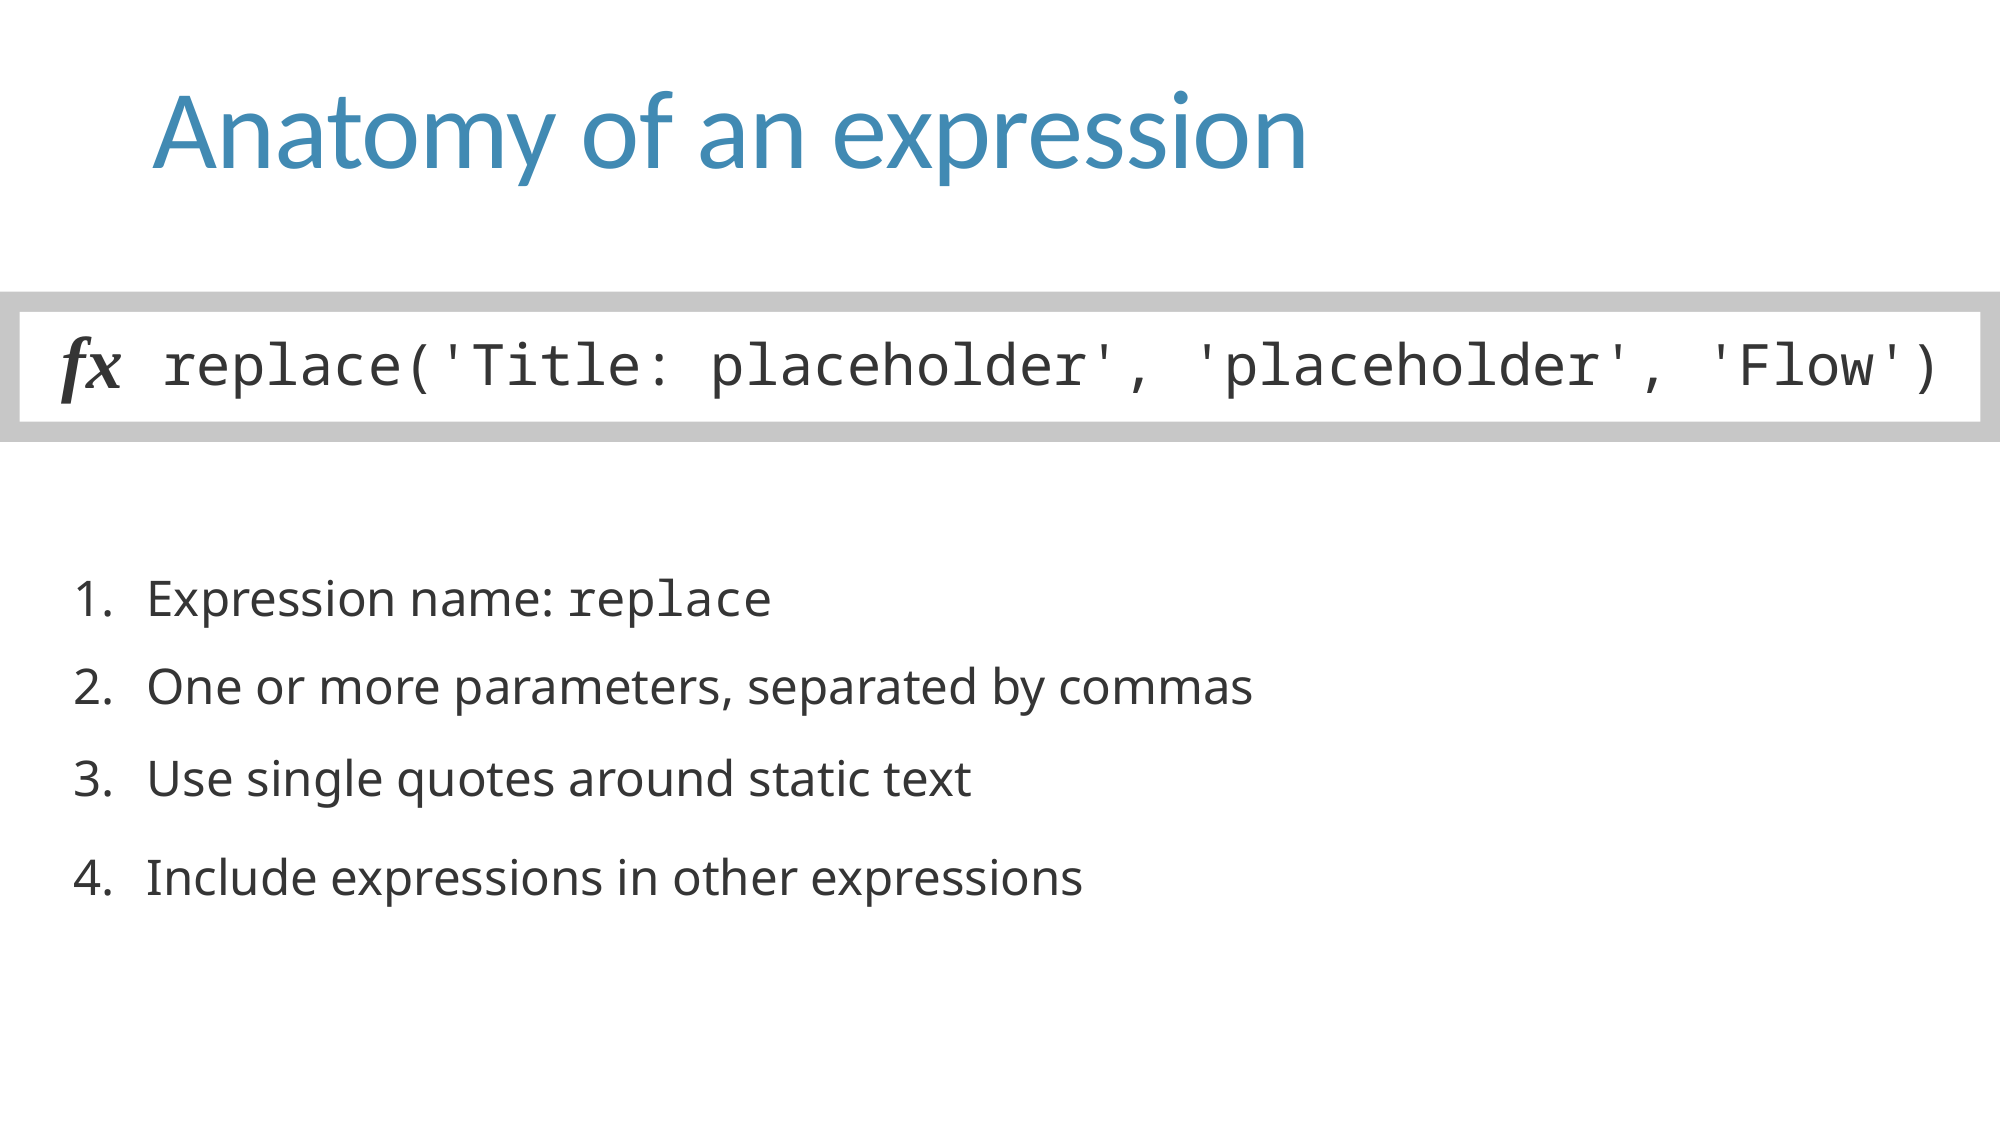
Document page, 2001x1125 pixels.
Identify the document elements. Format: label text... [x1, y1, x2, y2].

text_box [0, 291, 2000, 443]
text_box Include expressions in other expressions [43, 829, 1919, 930]
text_box Anatomy of an expression [137, 59, 1863, 205]
text_box Use single quotes around static text [43, 730, 1919, 829]
text_box Expression name: replace [43, 550, 1919, 638]
text_box One or more parameters, separated by commas [43, 638, 1919, 730]
text_box fx [32, 301, 153, 429]
text_box [19, 311, 32, 422]
text_box replace('Title: placeholder', 'placeholder', 'Flow') [153, 312, 1984, 422]
